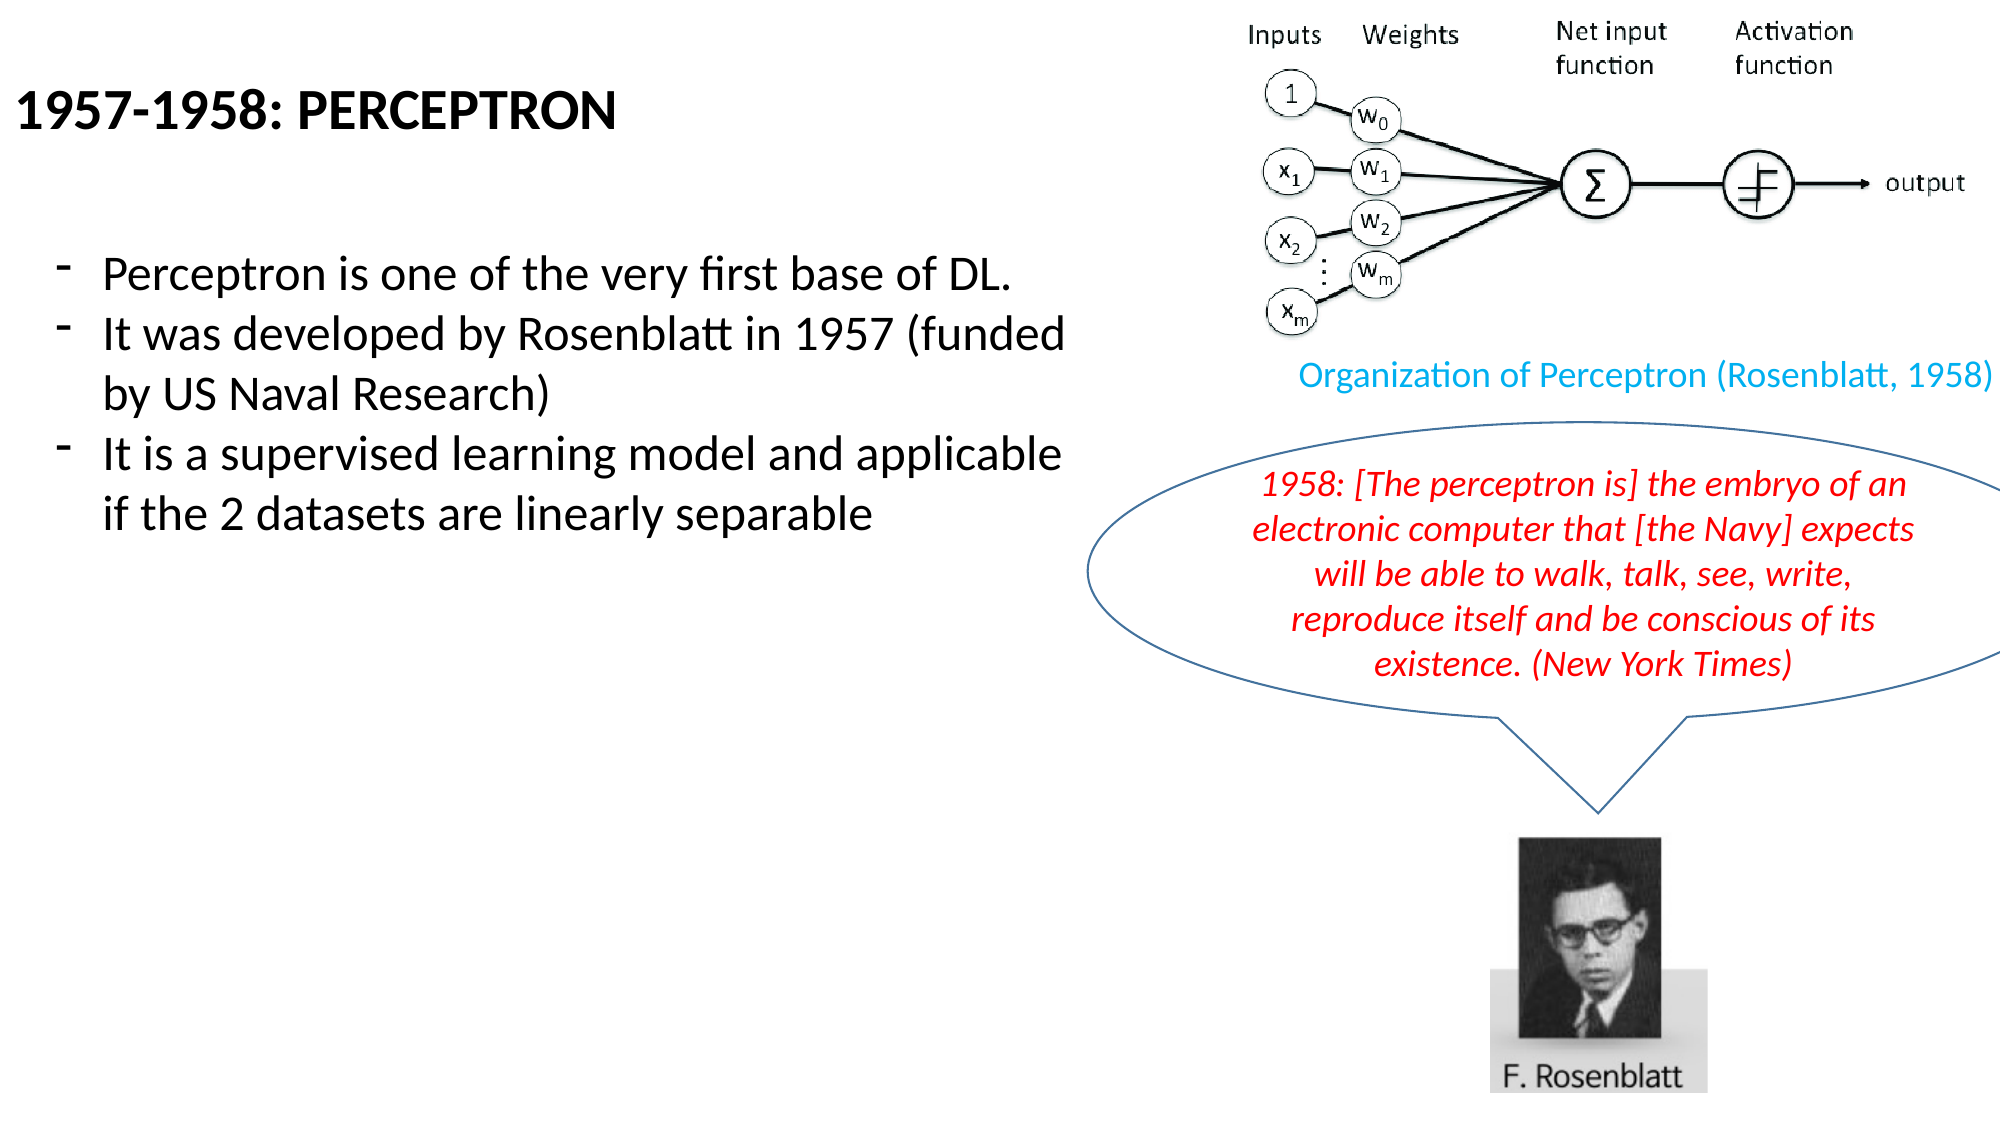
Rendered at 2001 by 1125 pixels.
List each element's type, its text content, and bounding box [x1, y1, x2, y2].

picture [1221, 8, 1977, 347]
text_box Organization of Perceptron (Rosenblatt, 1958) [1283, 343, 2000, 403]
picture [1489, 821, 1708, 1093]
text_box Perceptron is one of the very first base of DL. It was developed by Rosenblatt in 1957 (funded by US Naval Research) It is a supervised learning model and applicable if the 2 datasets are linearly separable [40, 233, 1090, 608]
text_box 1957-1958: PERCEPTRON [0, 63, 959, 149]
text_box 1958: [The perceptron is] the embryo of an electronic computer that [the Navy] expects will be able to walk, talk, see, write, reproduce itself and be conscious of its existence. (New York Times) [1086, 421, 2000, 815]
